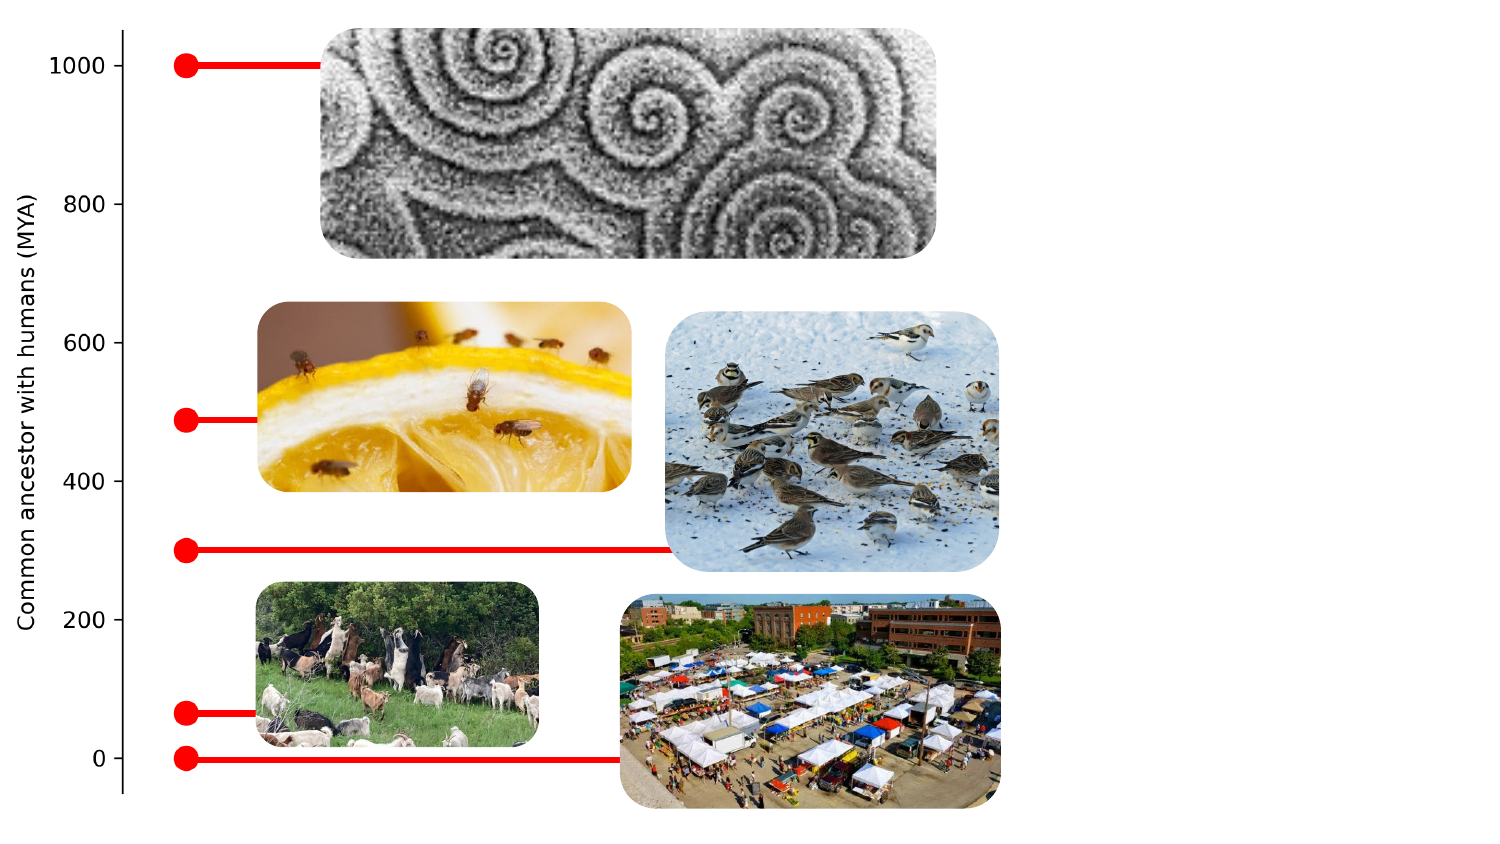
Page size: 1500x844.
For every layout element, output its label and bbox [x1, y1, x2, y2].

text_box [255, 581, 1002, 809]
picture [0, 14, 266, 809]
picture [320, 0, 937, 301]
text_box [257, 301, 1000, 573]
